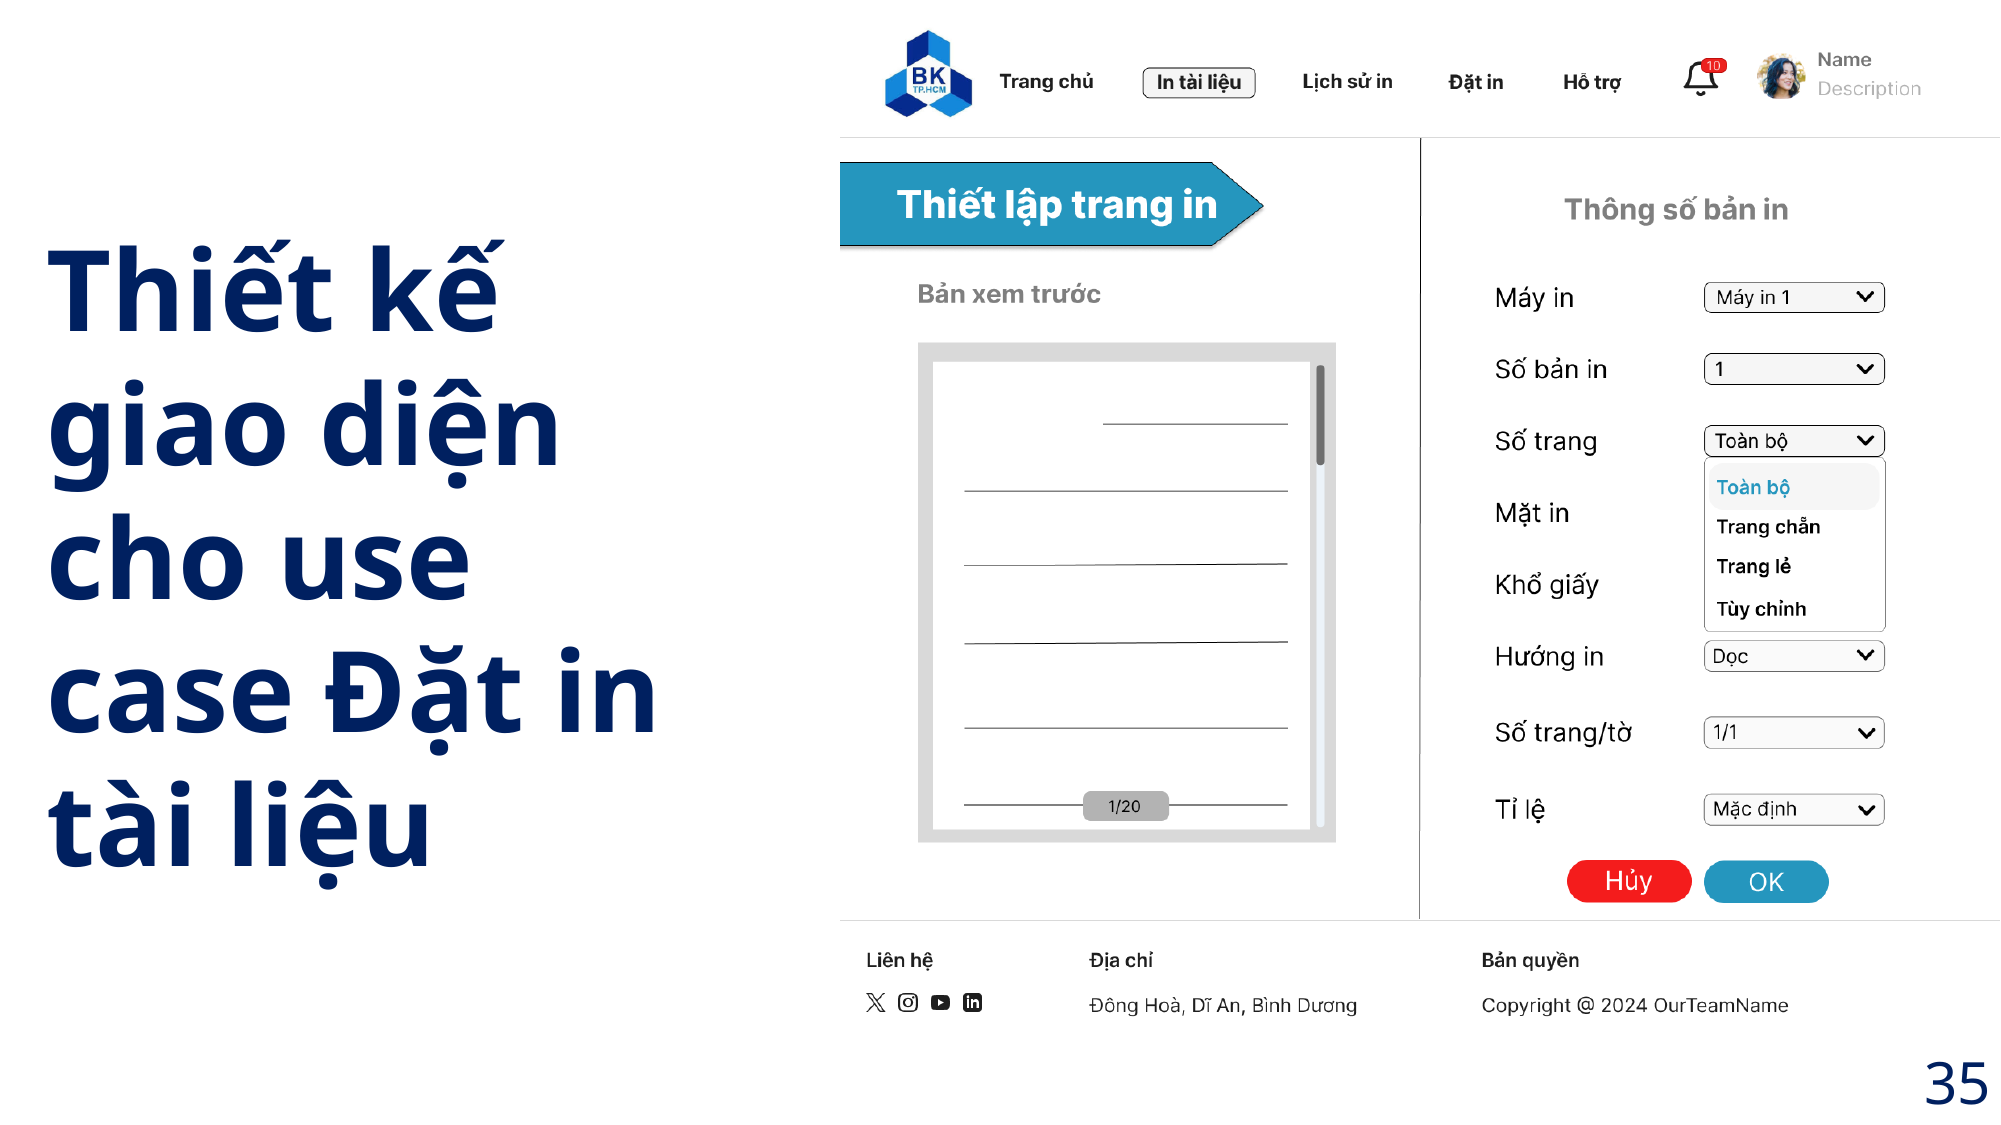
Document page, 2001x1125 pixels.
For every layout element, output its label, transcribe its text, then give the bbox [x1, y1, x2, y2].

text_box 35 [1909, 1040, 2000, 1124]
picture [840, 0, 2000, 1040]
text_box Thiết kế giao diện cho use case Đặt in tài liệu [46, 225, 671, 1027]
